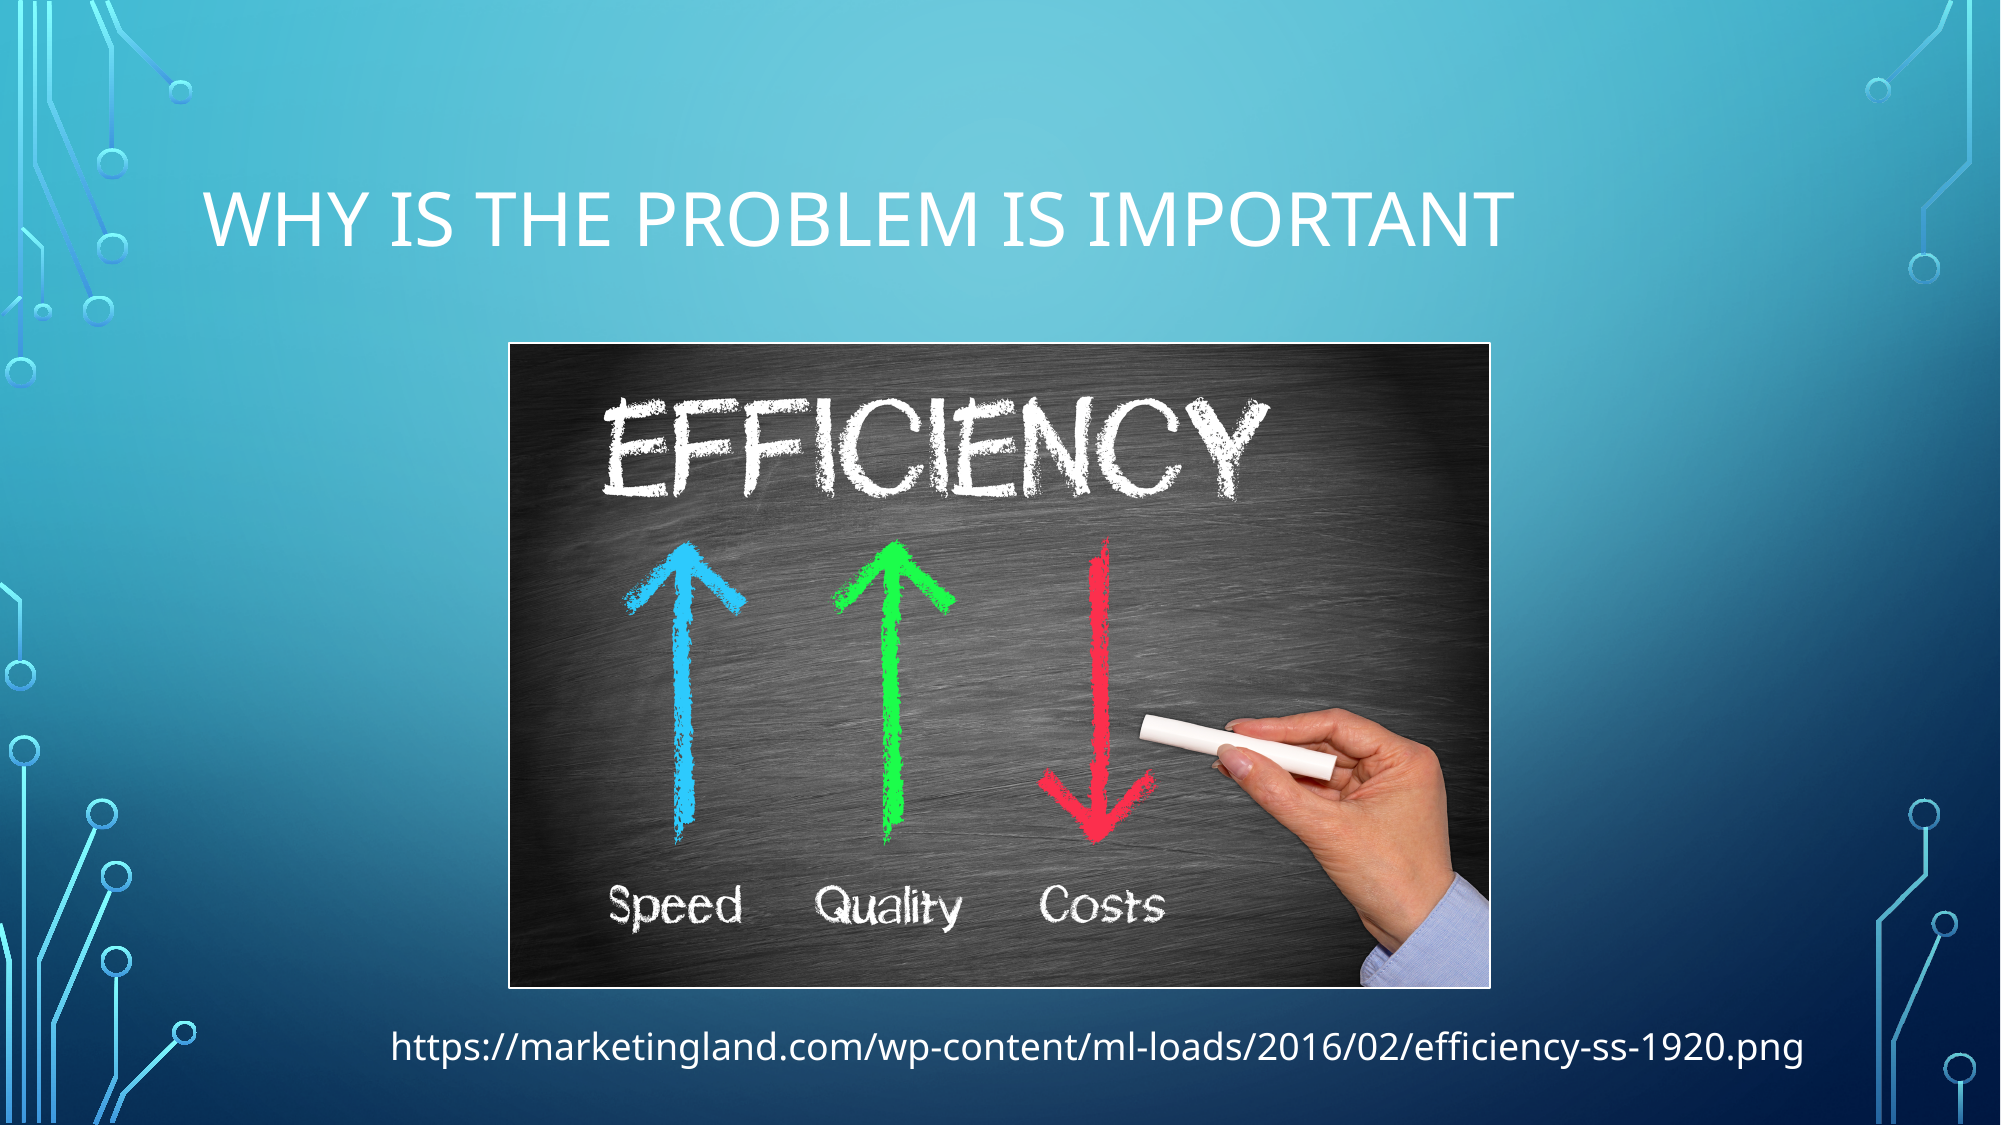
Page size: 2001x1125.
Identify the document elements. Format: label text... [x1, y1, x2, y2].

title Why is the problem is important [187, 101, 1813, 344]
list https://marketingland.com/wp-content/ml-loads/2016/02/efficiency-ss-1920.png [375, 1015, 2000, 1125]
picture [509, 343, 1490, 988]
